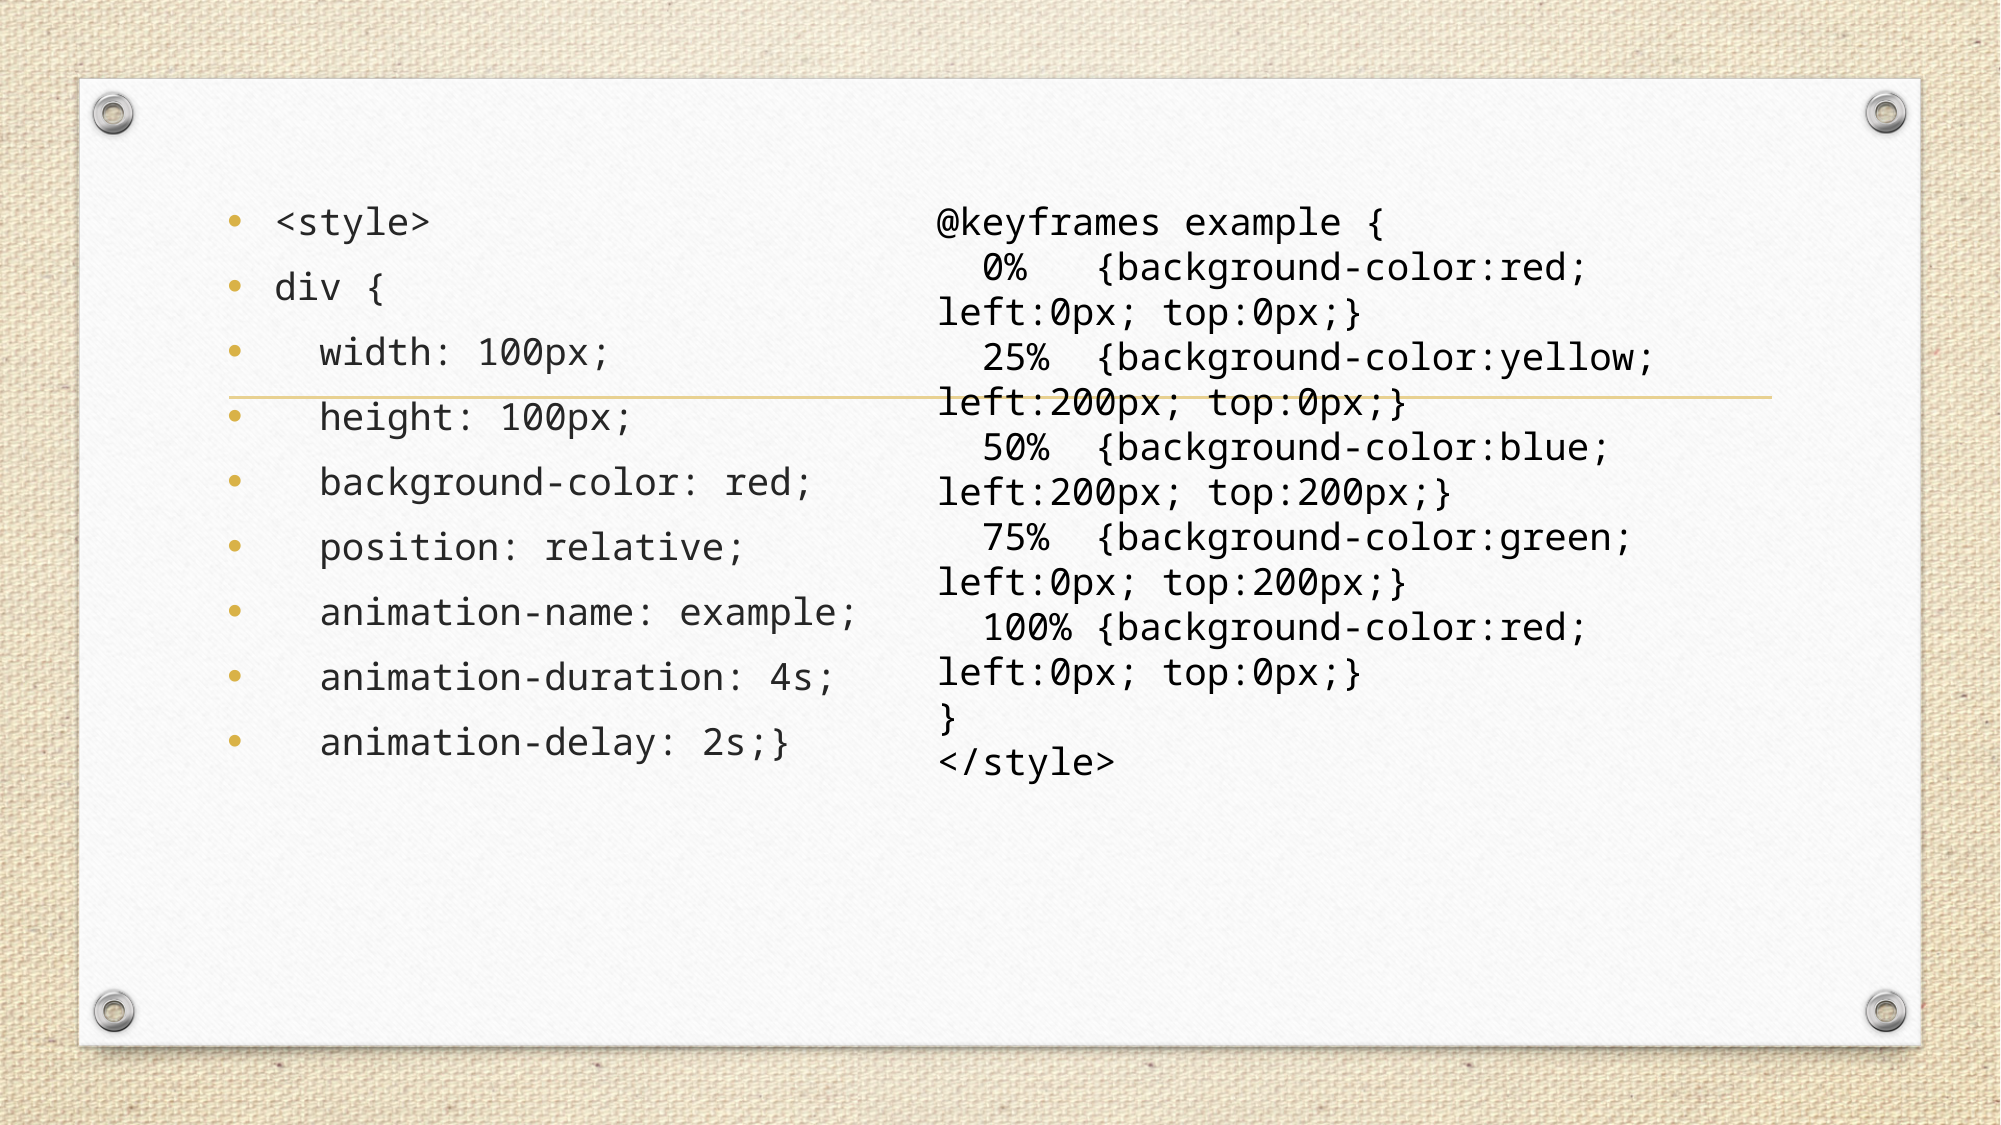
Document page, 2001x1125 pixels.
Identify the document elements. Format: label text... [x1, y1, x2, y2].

list <style> div { width: 100px; height: 100px; background-color: red; position: relative; animation-name: example; animation-duration: 4s; animation-delay: 2s;} [212, 190, 973, 971]
picture [0, 0, 2001, 1125]
text_box @keyframes example { 0% {background-color:red; left:0px; top:0px;} 25% {background-color:yellow; left:200px; top:0px;} 50% {background-color:blue; left:200px; top:200px;} 75% {background-color:green; left:0px; top:200px;} 100% {background-color:red; left:0px; top:0px;} } </style> [922, 190, 1821, 836]
